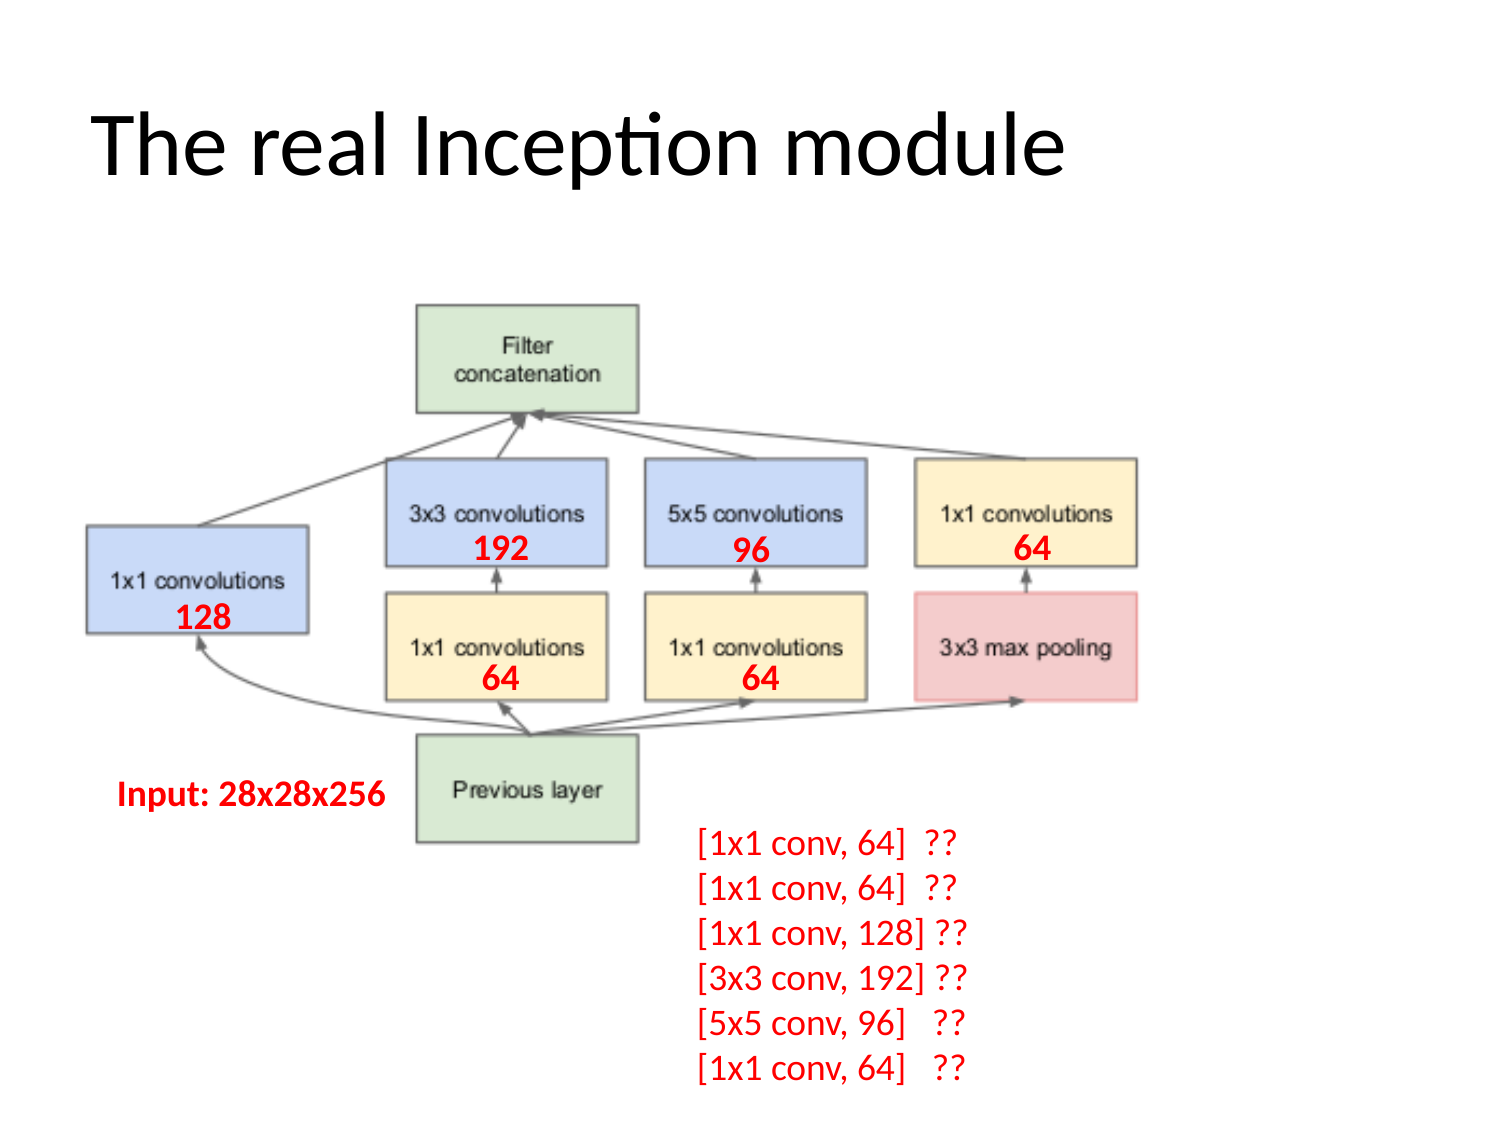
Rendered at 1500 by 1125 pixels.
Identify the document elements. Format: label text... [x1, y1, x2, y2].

title The real Inception module [75, 45, 1425, 233]
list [40, 255, 1188, 874]
text_box [1x1 conv, 64] ?? [1x1 conv, 64] ?? [1x1 conv, 128] ?? [3x3 conv, 192] ?? [5x5 conv, 96] ?? [1x1 conv, 64] ?? [682, 810, 1433, 1096]
